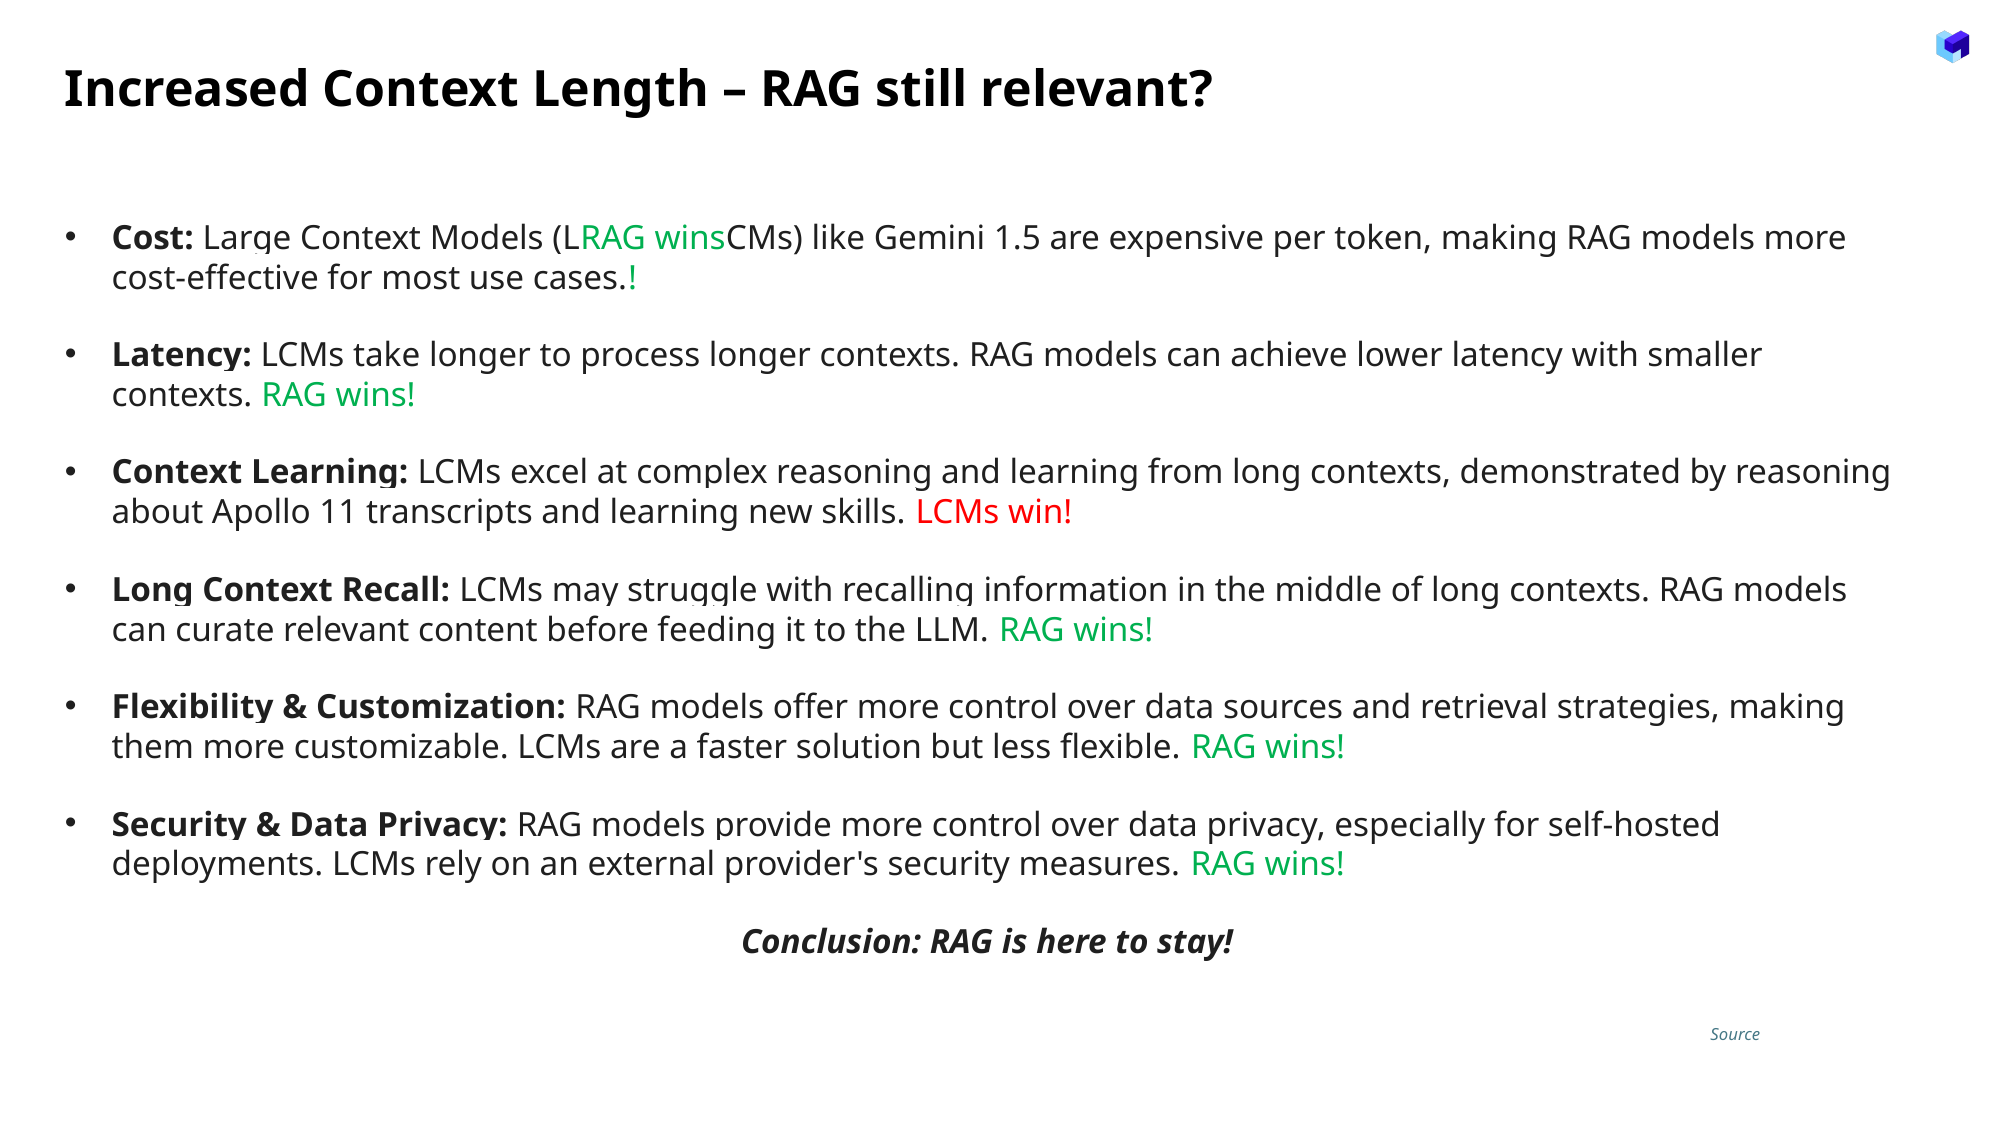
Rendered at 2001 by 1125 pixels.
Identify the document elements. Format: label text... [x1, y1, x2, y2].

text_box Increased Context Length – RAG still relevant? [50, 48, 1975, 124]
text_box Source [1695, 1016, 1776, 1055]
text_box Cost: Large Context Models (LRAG winsCMs) like Gemini 1.5 are expensive per token, making RAG models more cost-effective for most use cases.! Latency: LCMs take longer to process longer contexts. RAG models can achieve lower latency with smaller contexts. RAG wins! Context Learning: LCMs excel at complex reasoning and learning from long contexts, demonstrated by reasoning about Apollo 11 transcripts and learning new skills. LCMs win! Long Context Recall: LCMs may struggle with recalling information in the middle of long contexts. RAG models can curate relevant content before feeding it to the LLM. RAG wins! Flexibility & Customization: RAG models offer more control over data sources and retrieval strategies, making them more customizable. LCMs are a faster solution but less flexible. RAG wins! Security & Data Privacy: RAG models provide more control over data privacy, especially for self-hosted deployments. LCMs rely on an external provider's security measures. RAG wins! Conclusion: RAG is here to stay! [49, 208, 1926, 968]
picture [1930, 19, 1975, 73]
